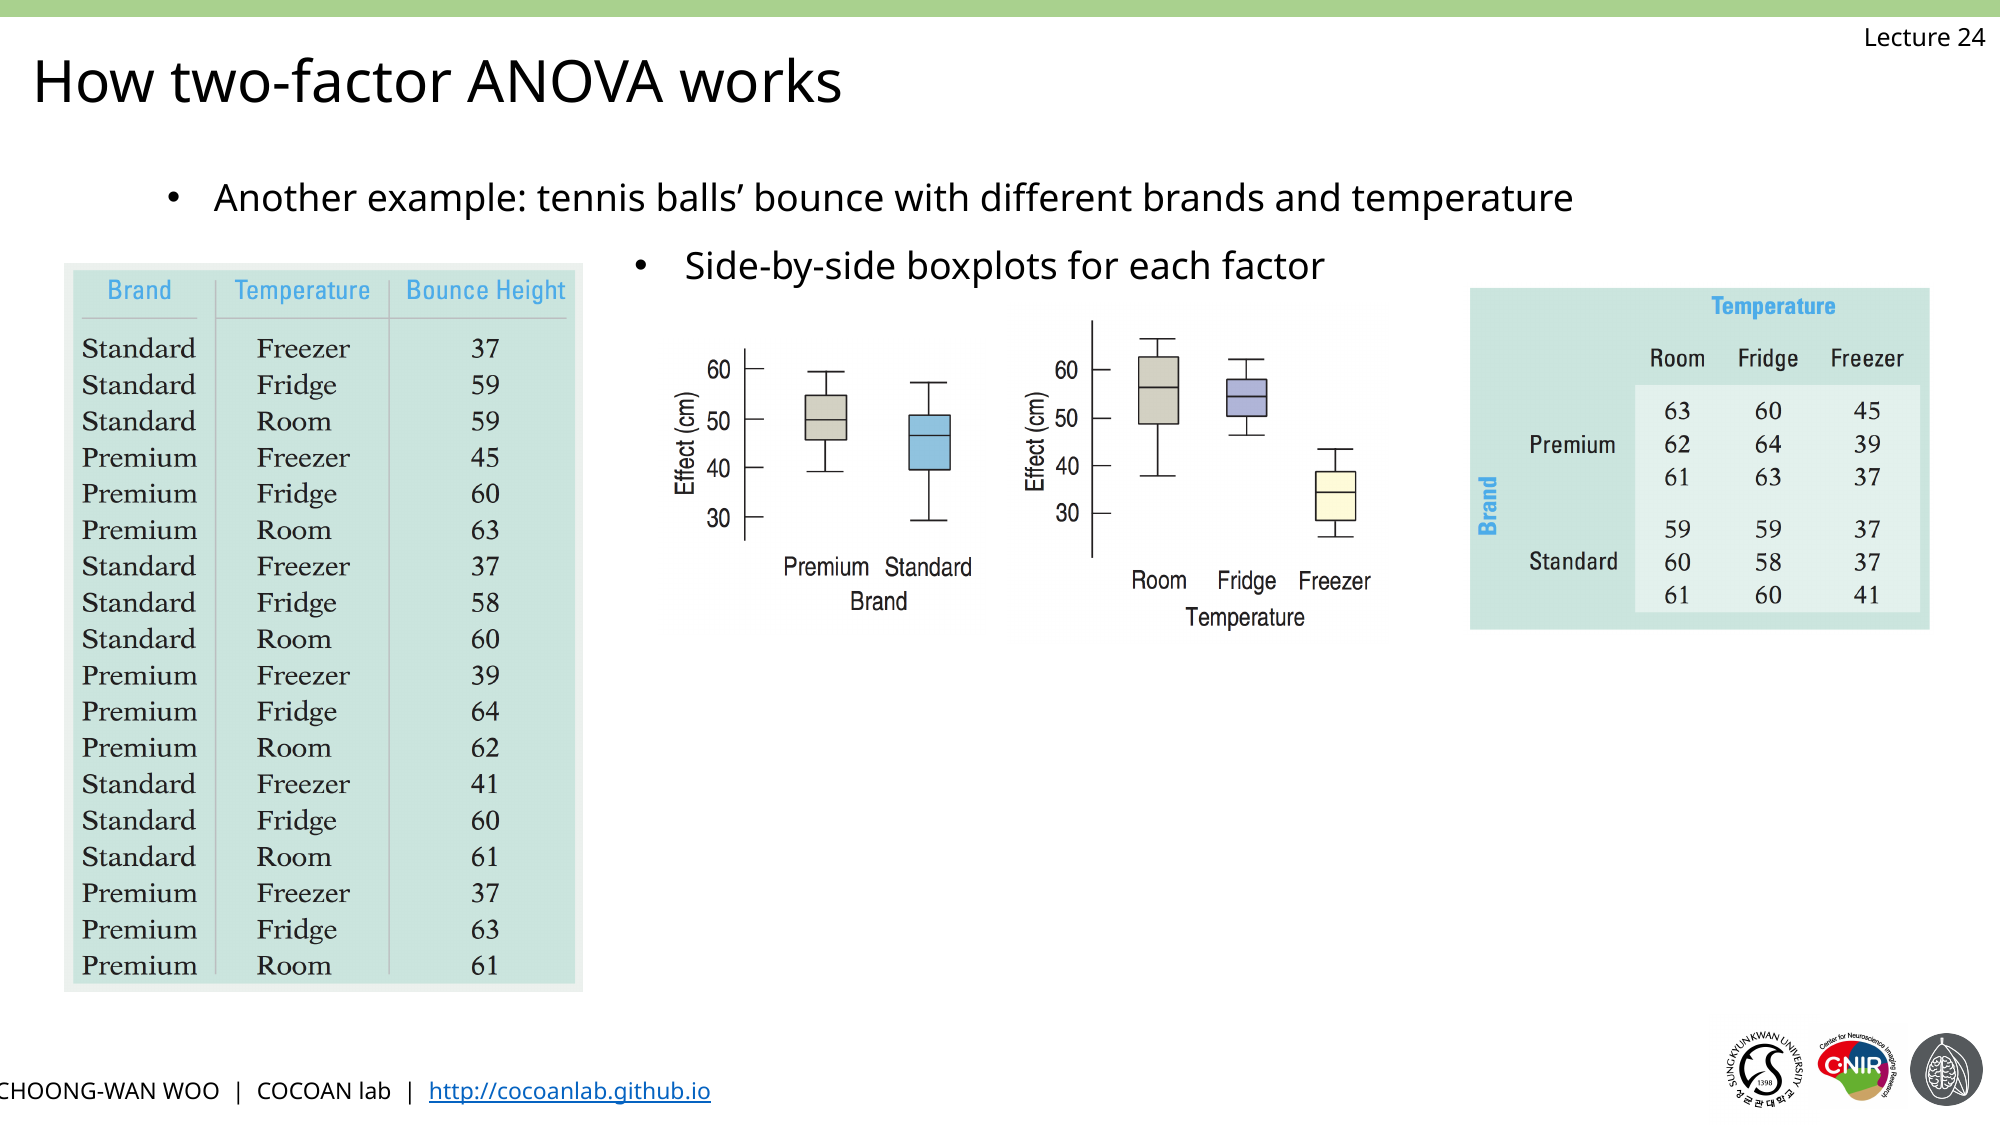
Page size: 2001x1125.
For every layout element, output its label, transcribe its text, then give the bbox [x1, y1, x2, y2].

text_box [658, 302, 1389, 644]
text_box How two-factor ANOVA works [17, 36, 858, 122]
picture [1463, 282, 1934, 635]
text_box [0, 0, 2000, 18]
text_box CHOONG-WAN WOO | COCOAN lab | http://cocoanlab.github.io [0, 1069, 727, 1116]
text_box Lecture 24 [1623, 13, 2000, 59]
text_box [1709, 1014, 1983, 1125]
text_box Another example: tennis balls’ bounce with different brands and temperature Side-by-side boxplots for each factor [152, 144, 1948, 294]
picture [64, 262, 583, 992]
